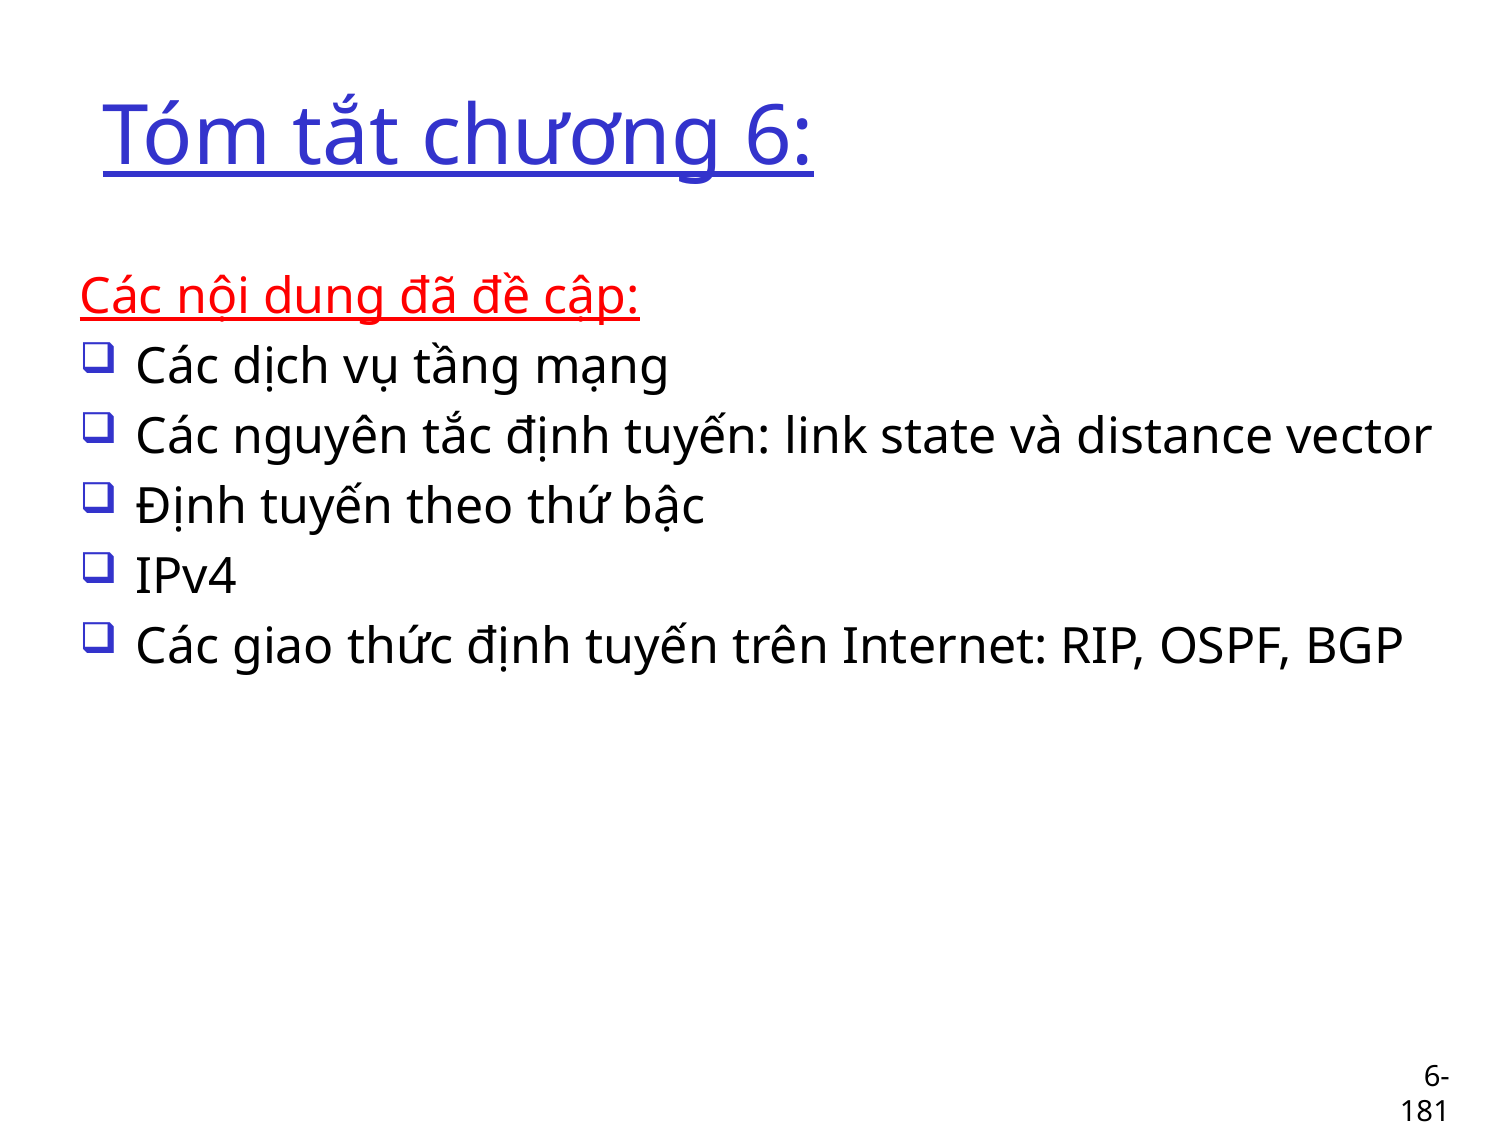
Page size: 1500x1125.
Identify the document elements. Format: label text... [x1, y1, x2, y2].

title Tóm tắt chương 6: [87, 37, 1363, 225]
list Các nội dung đã đề cập: Các dịch vụ tầng mạng Các nguyên tắc định tuyến: link state và distance vector Định tuyến theo thứ bậc IPv4 Các giao thức định tuyến trên Internet: RIP, OSPF, BGP [64, 256, 1485, 1019]
slide_number 6-181 [1362, 1049, 1466, 1125]
